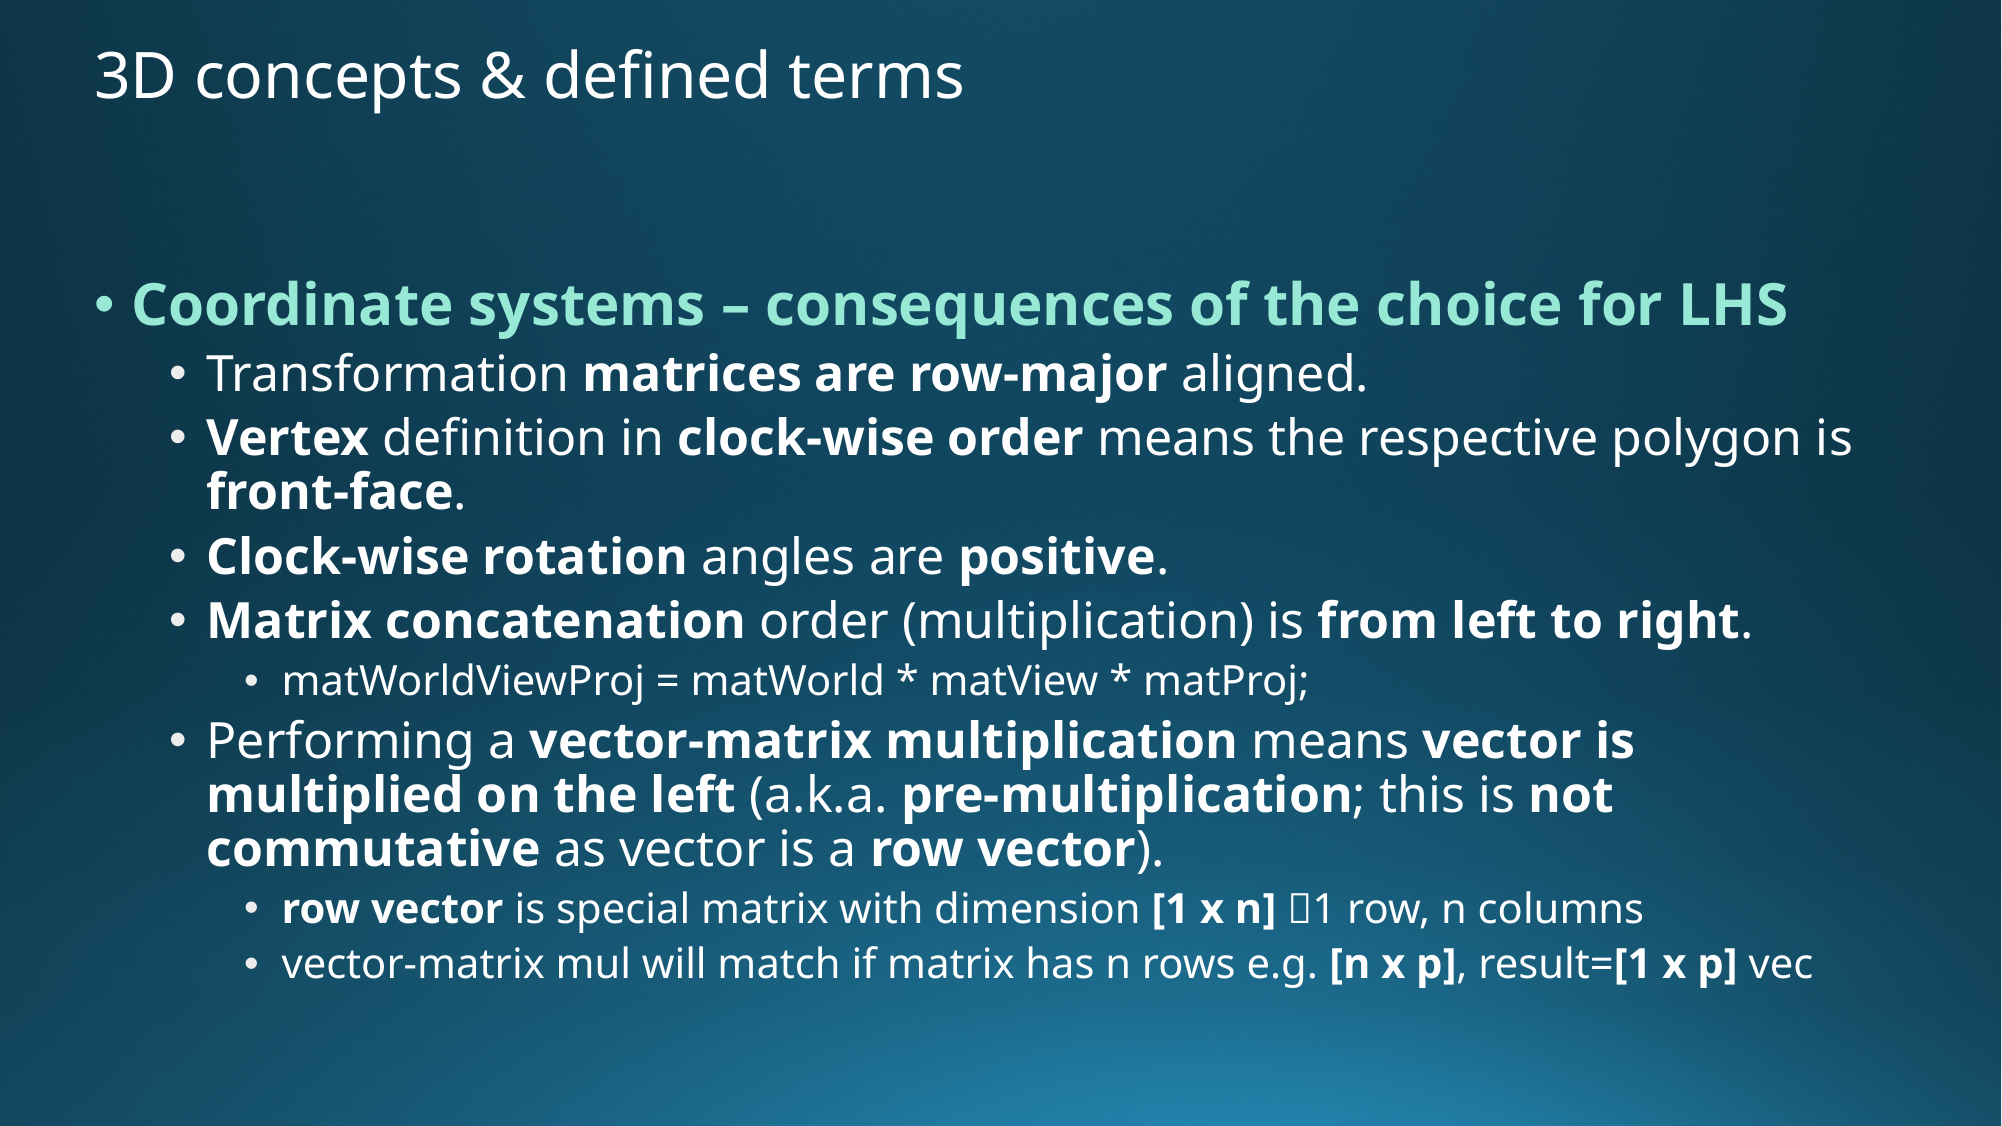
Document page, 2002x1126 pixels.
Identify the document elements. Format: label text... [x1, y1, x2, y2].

list Coordinate systems – consequences of the choice for LHS Transformation matrices are row-major aligned. Vertex definition in clock-wise order means the respective polygon is front-face. Clock-wise rotation angles are positive. Matrix concatenation order (multiplication) is from left to right. matWorldViewProj = matWorld * matView * matProj; Performing a vector-matrix multiplication means vector is multiplied on the left (a.k.a. pre-multiplication; this is not commutative as vector is a row vector). row vector is special matrix with dimension [1 x n] 1 row, n columns vector-matrix mul will match if matrix has n rows e.g. [n x p], result=[1 x p] vec [79, 267, 1910, 996]
title 3D concepts & defined terms [79, 35, 1580, 198]
picture [0, 0, 2002, 1126]
